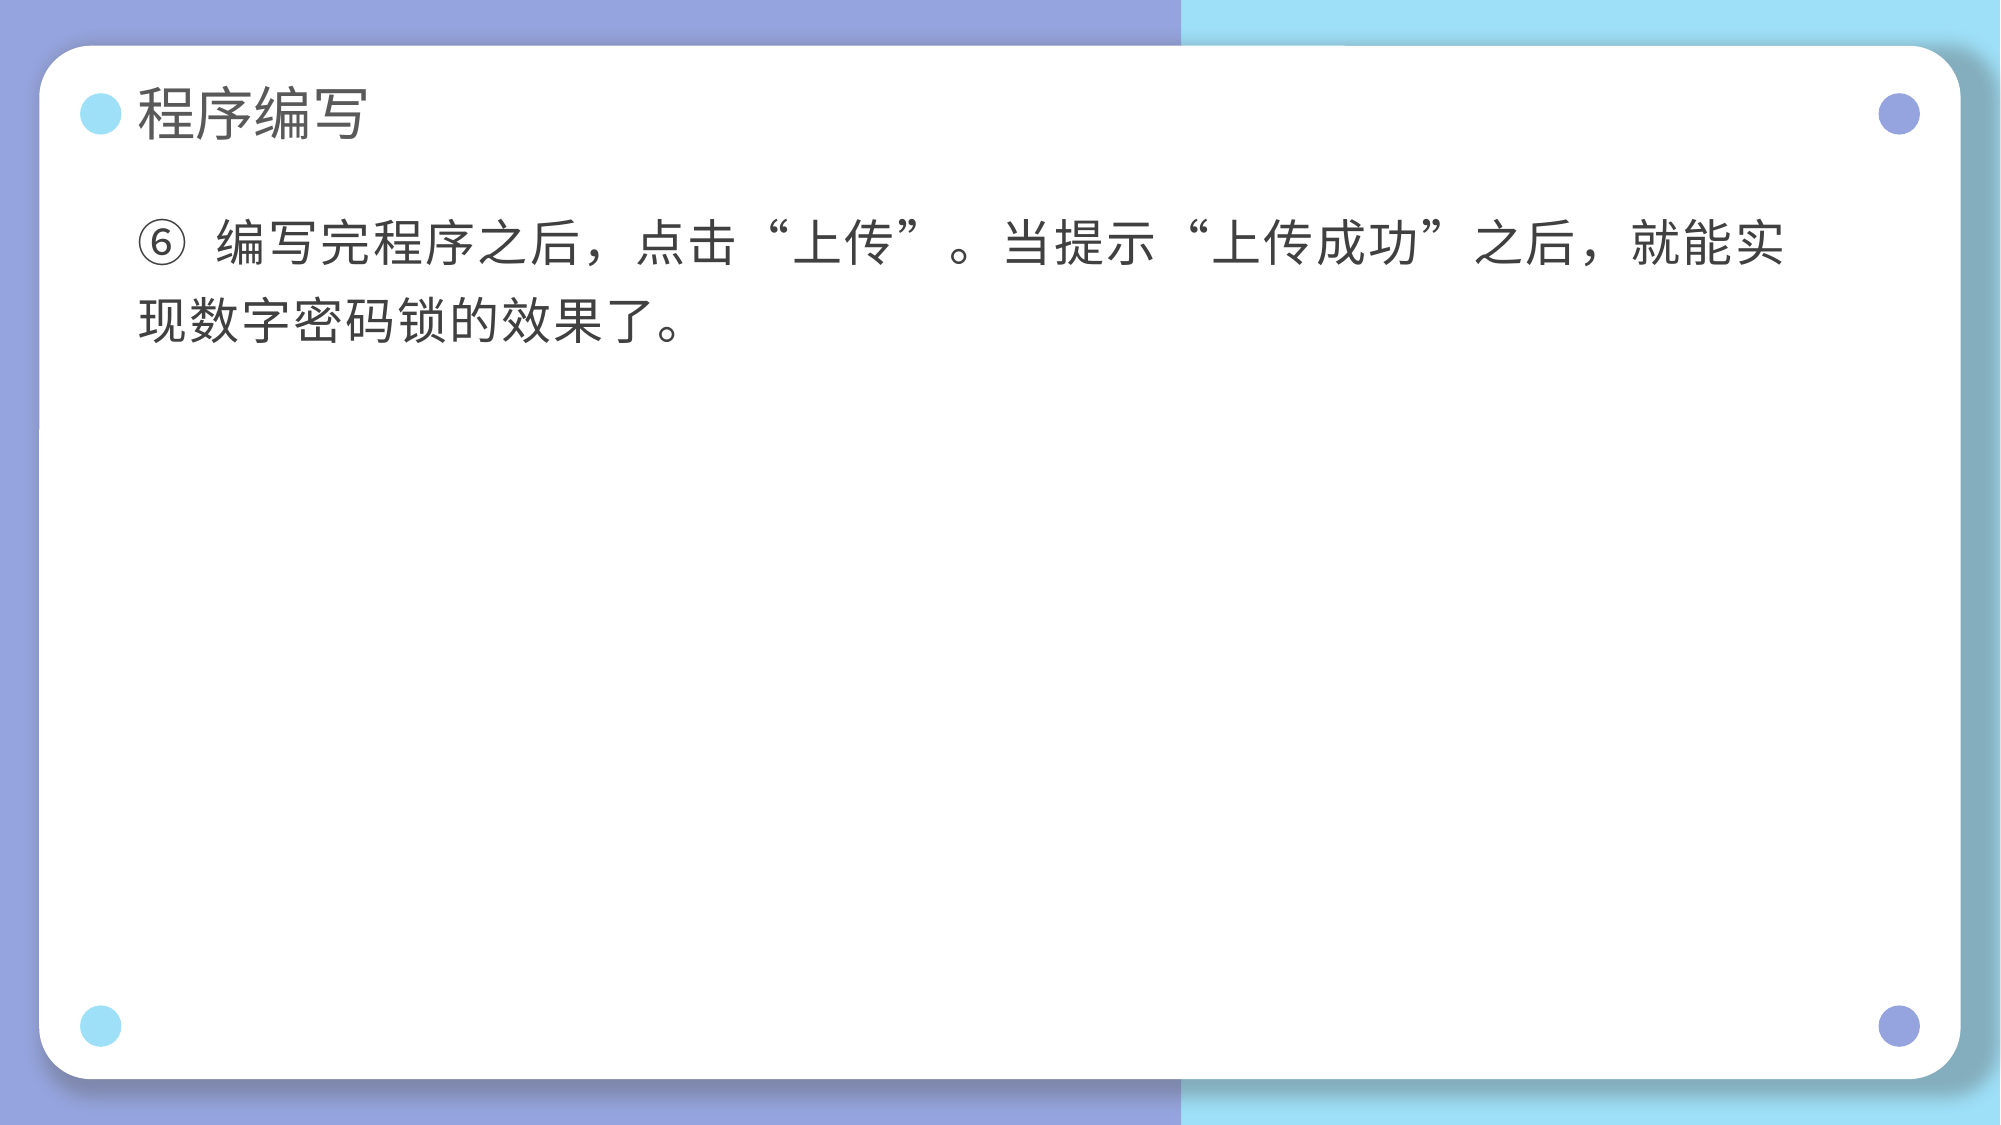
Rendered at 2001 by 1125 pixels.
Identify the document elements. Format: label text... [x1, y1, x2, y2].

list ⑥ 编写完程序之后，点击“上传”。当提示“上传成功”之后，就能实现数字密码锁的效果了。 [137, 185, 1789, 365]
title 程序编写 [137, 77, 976, 157]
